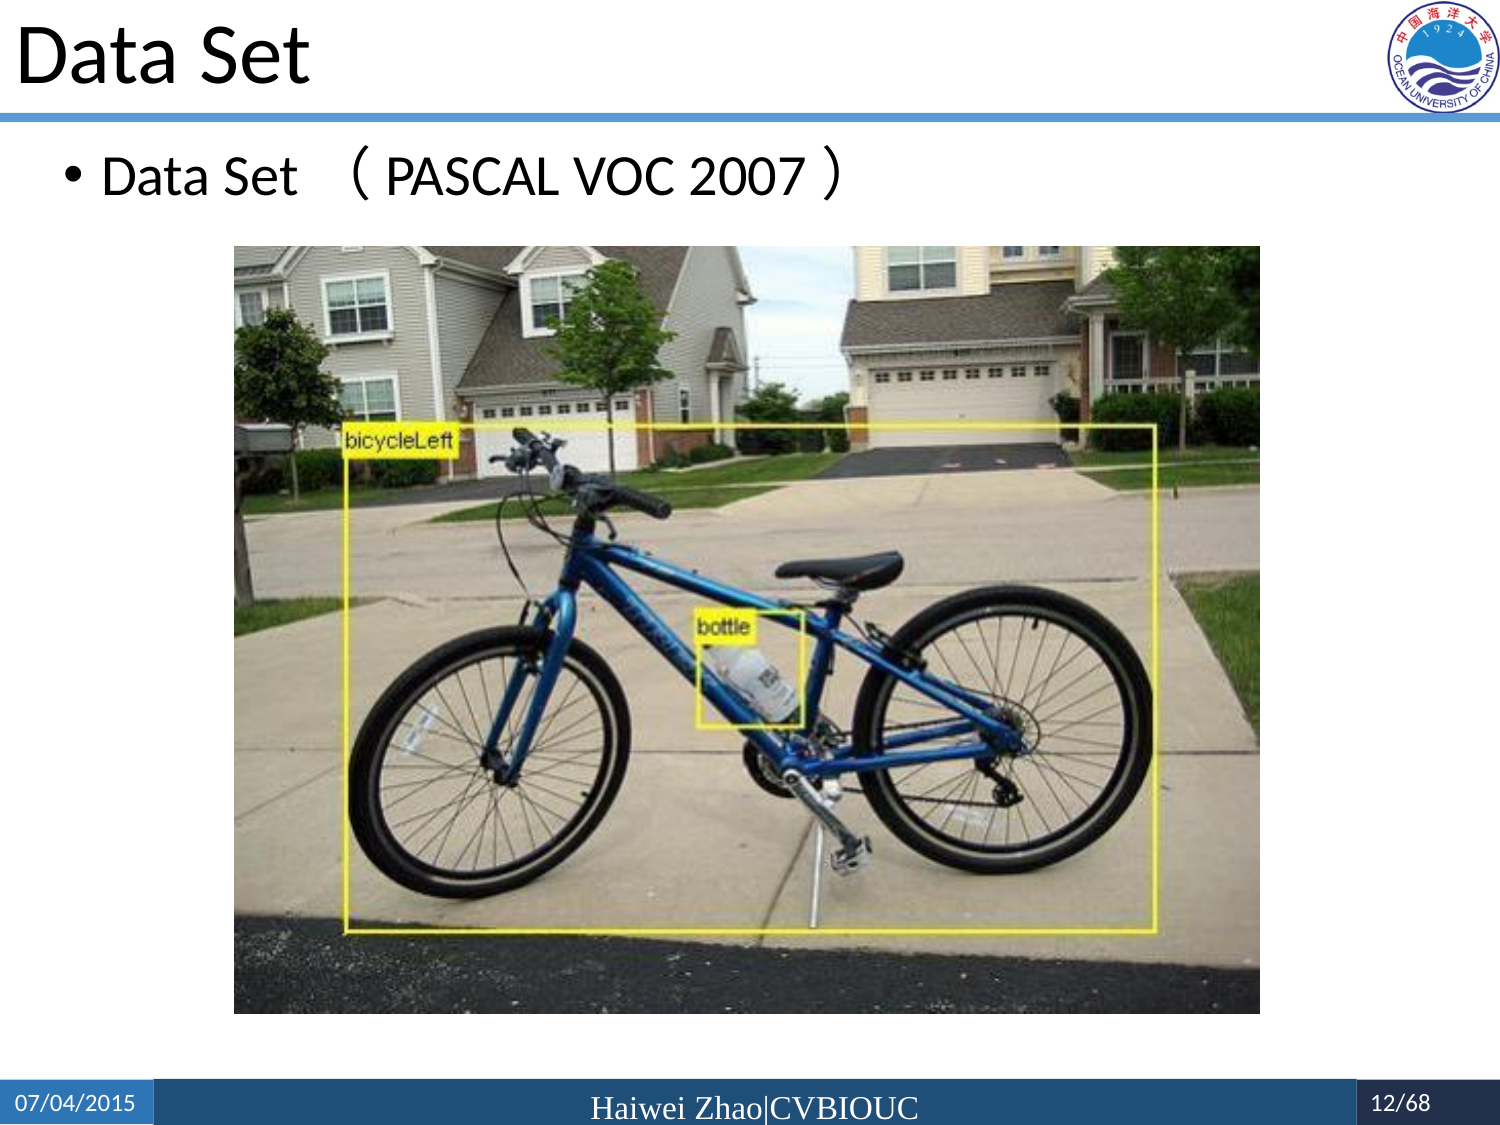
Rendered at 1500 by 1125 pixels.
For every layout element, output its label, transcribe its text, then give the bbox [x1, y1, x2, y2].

list Data Set（PASCAL VOC 2007） [48, 137, 1446, 1014]
title Data Set [0, 0, 1375, 110]
picture [234, 246, 1260, 1014]
picture [1387, 1, 1500, 112]
